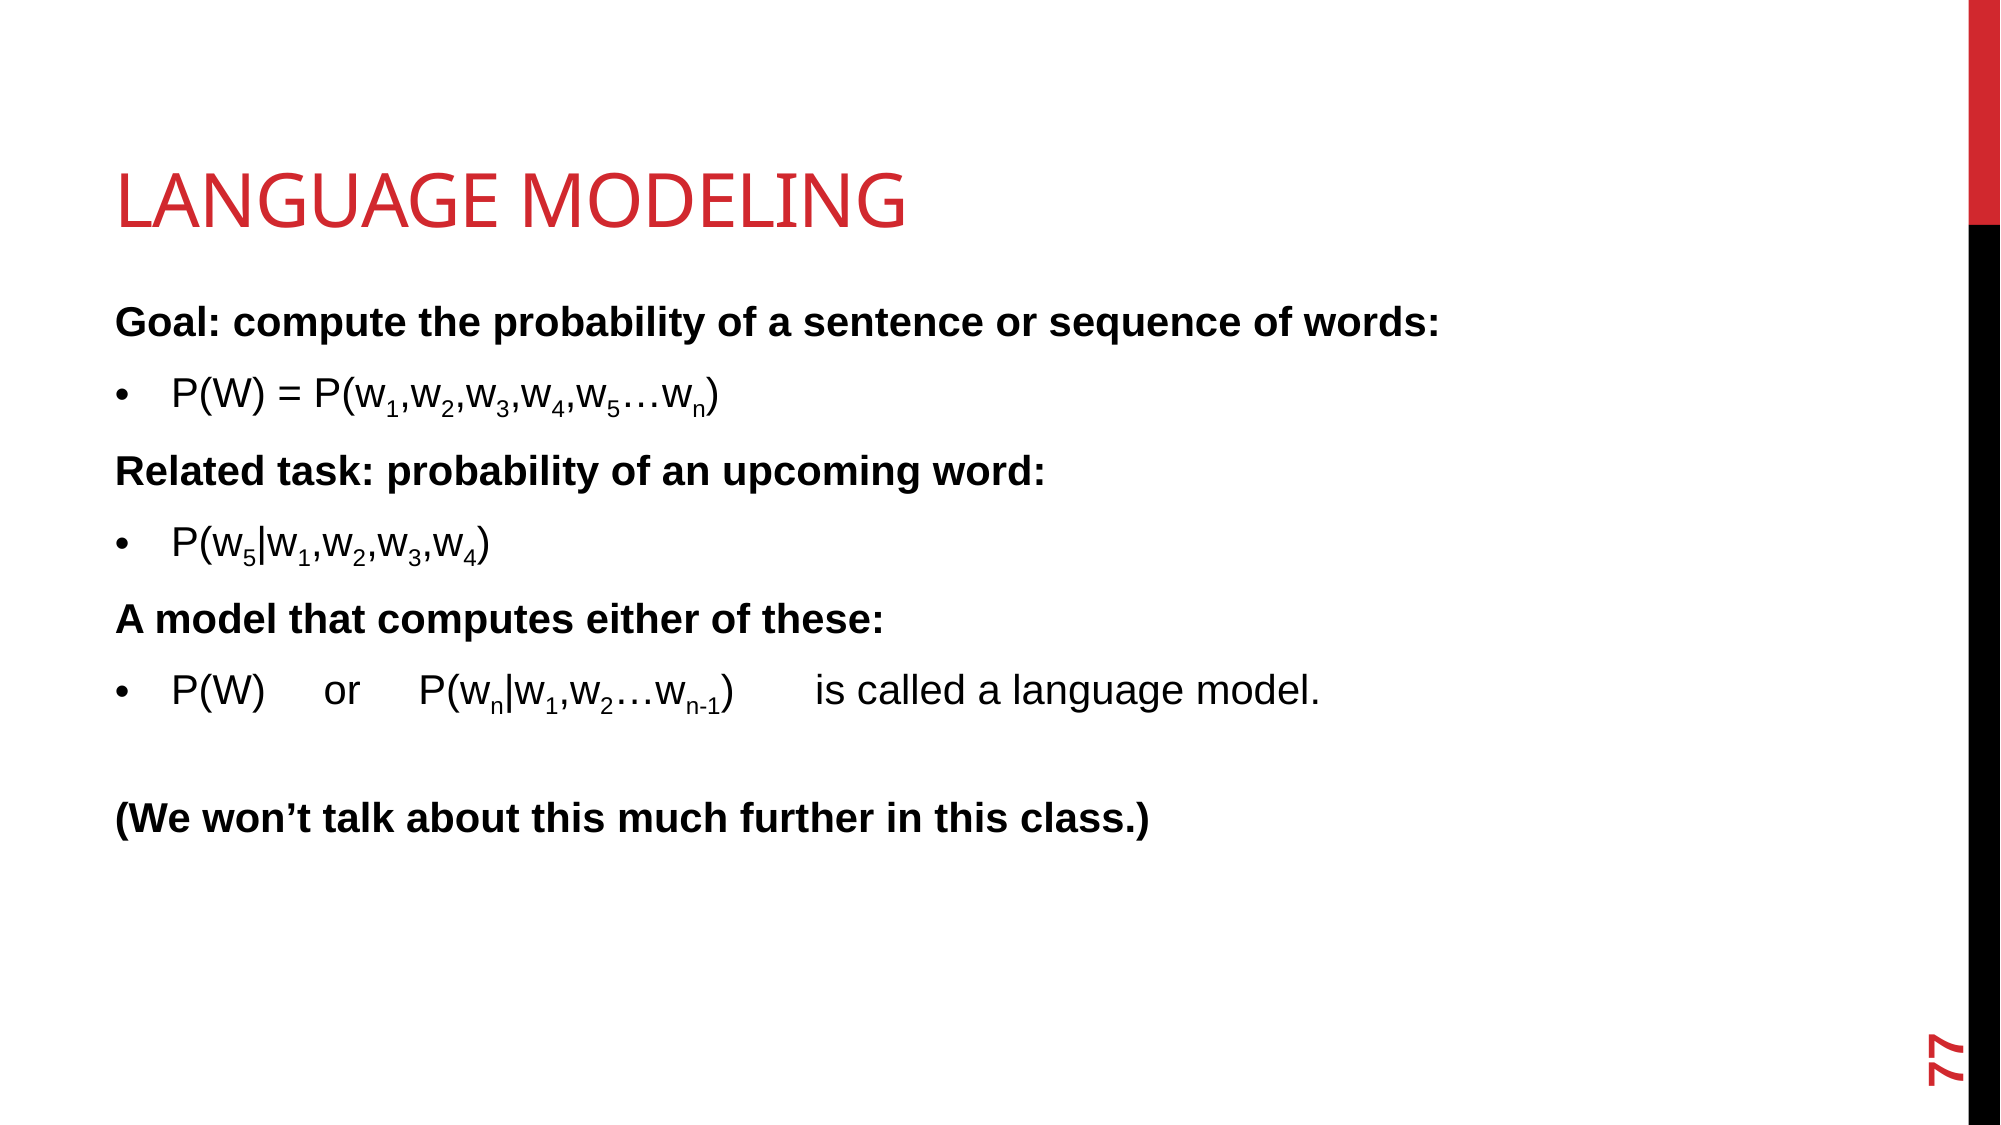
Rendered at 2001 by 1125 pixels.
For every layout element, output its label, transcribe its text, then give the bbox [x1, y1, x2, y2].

slide_number 77 [1903, 887, 1984, 1104]
title Language Modeling [99, 25, 1367, 250]
list Goal: compute the probability of a sentence or sequence of words: P(W) = P(w1,w2,w3,w4,w5…wn) Related task: probability of an upcoming word: P(w5|w1,w2,w3,w4) A model that computes either of these: P(W) or P(wn|w1,w2…wn-1) is called a language model. (We won’t talk about this much further in this class.) [99, 287, 1767, 1005]
